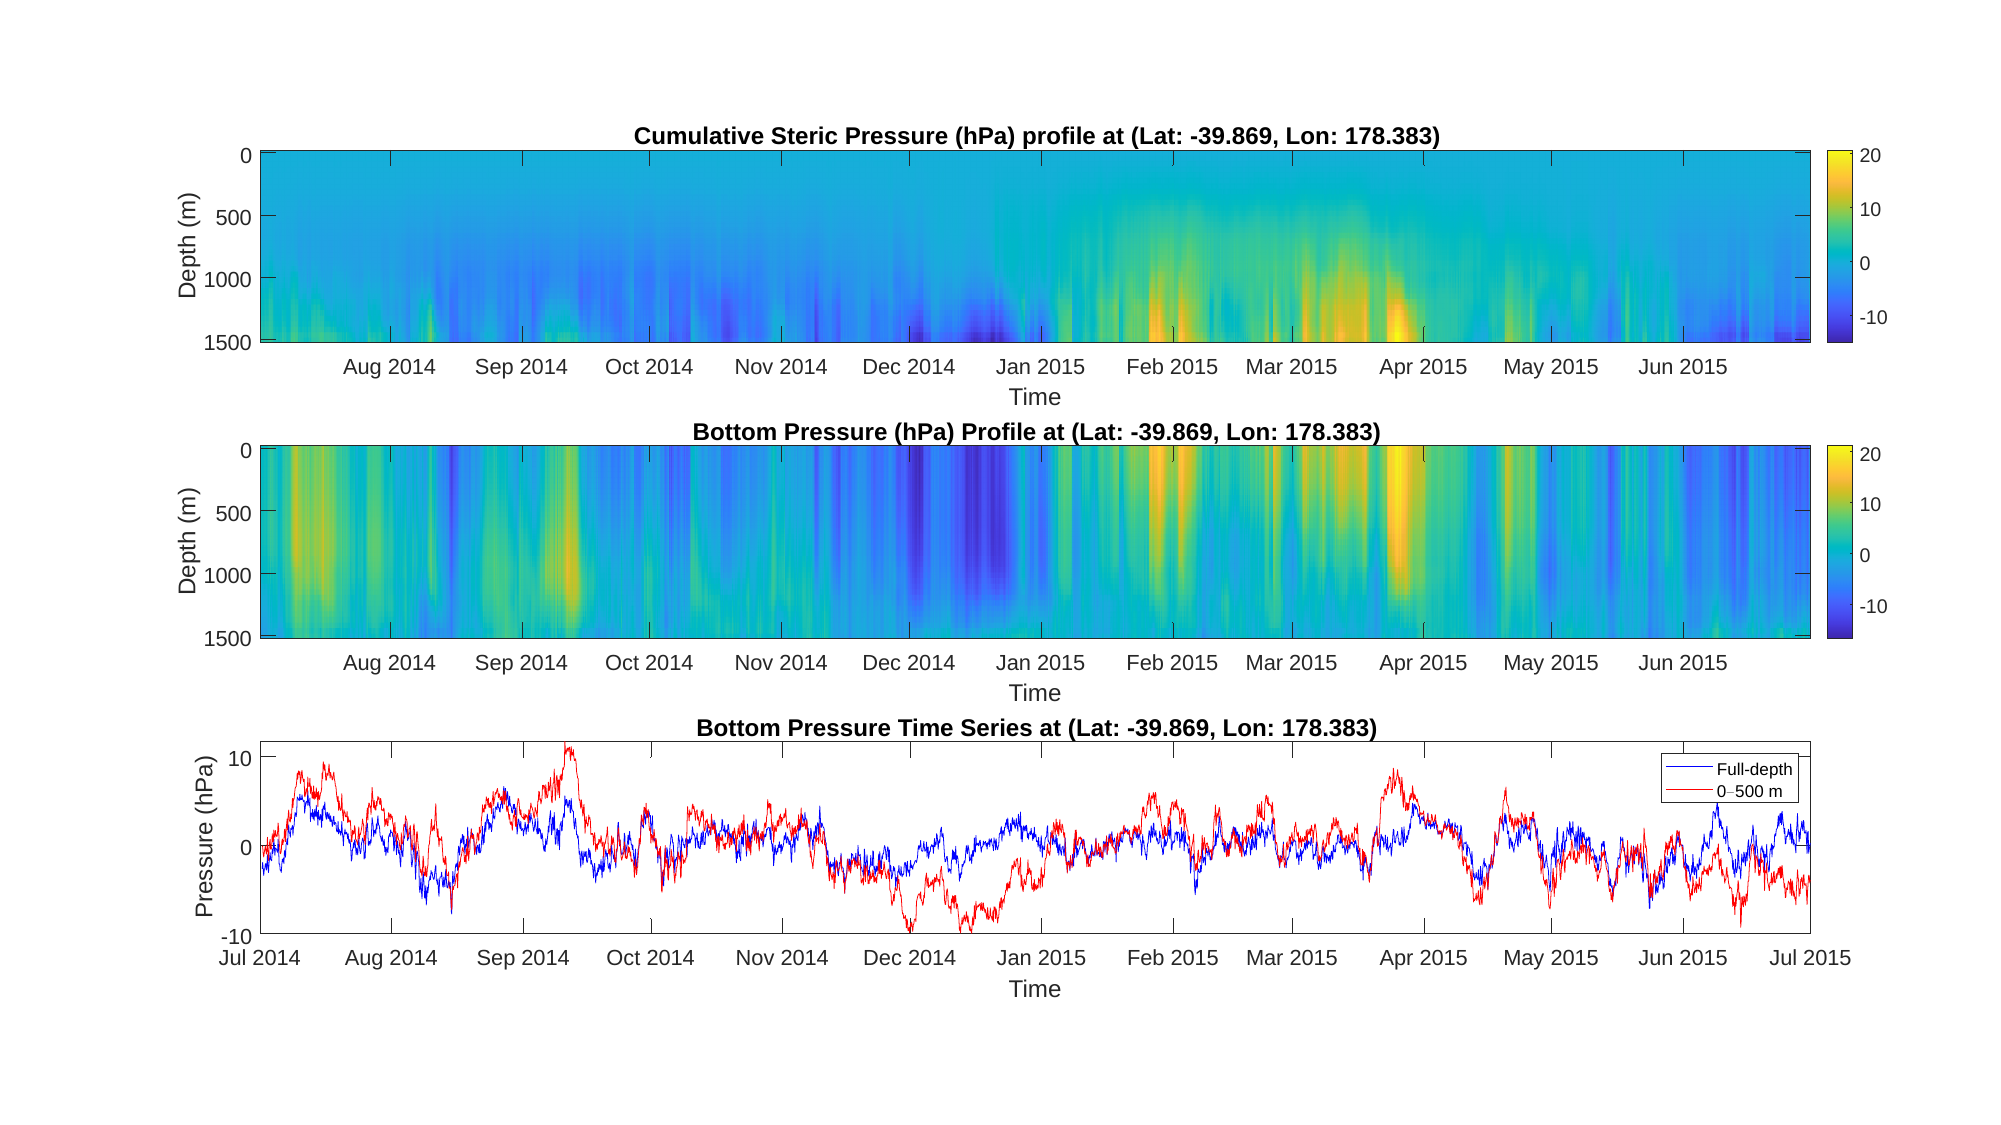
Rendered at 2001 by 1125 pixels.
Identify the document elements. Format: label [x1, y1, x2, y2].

picture [0, 68, 2000, 1057]
